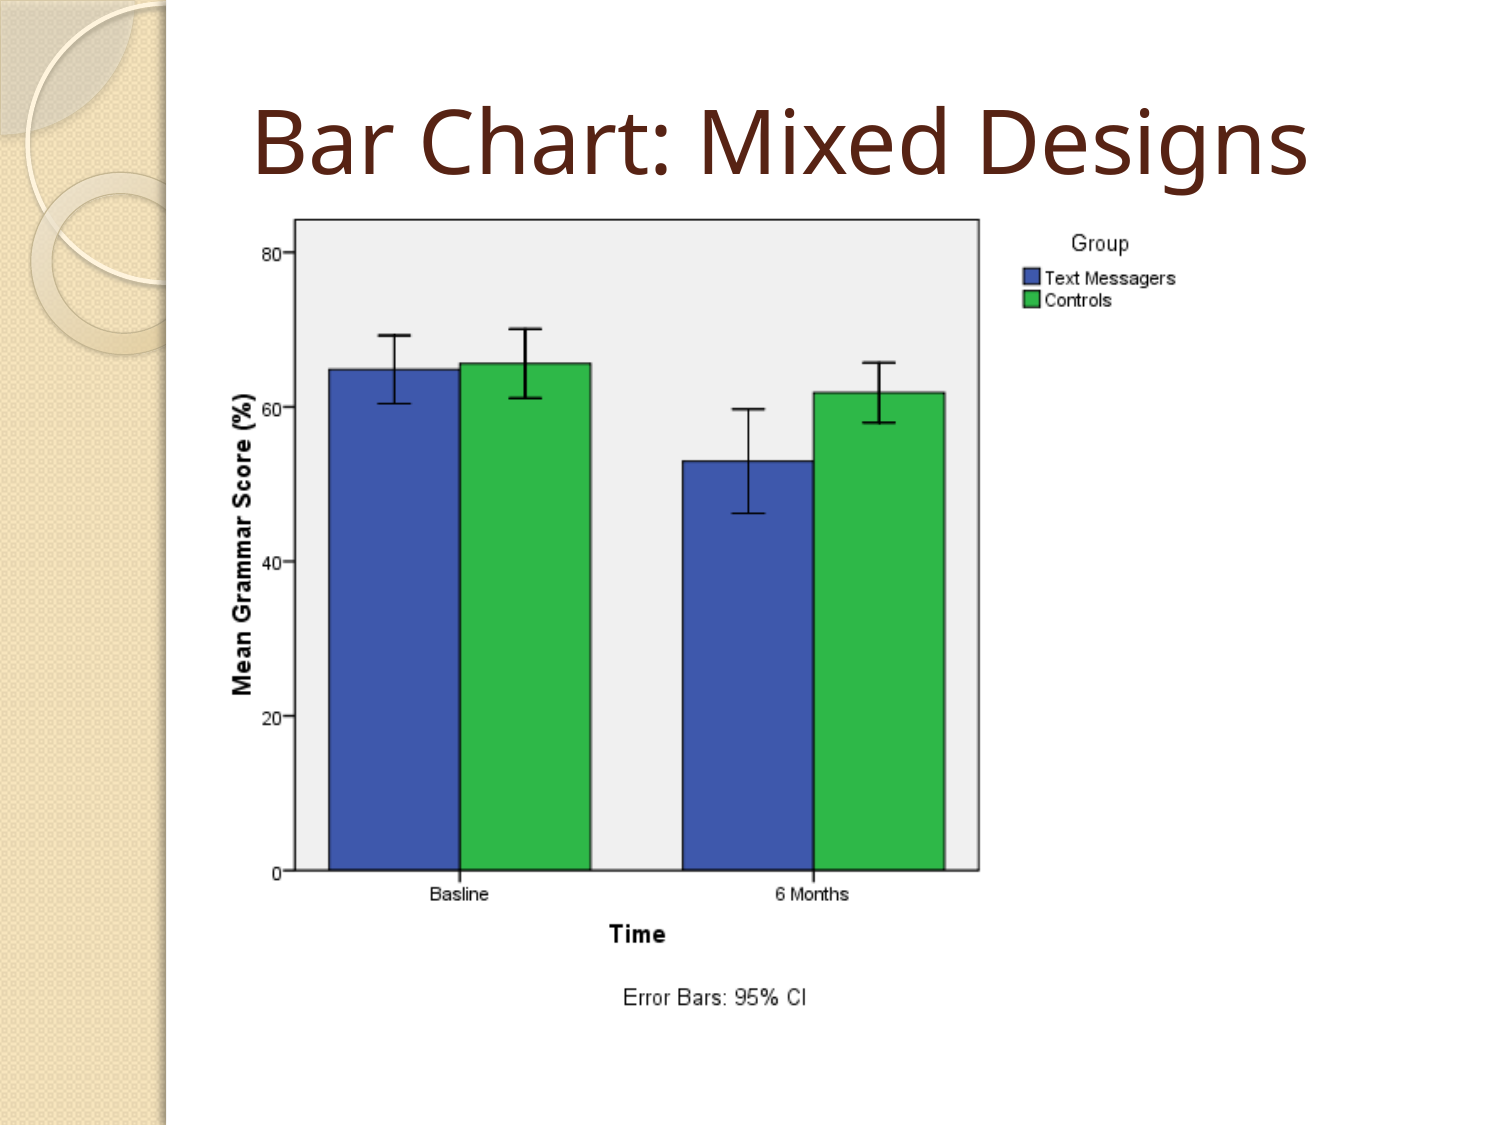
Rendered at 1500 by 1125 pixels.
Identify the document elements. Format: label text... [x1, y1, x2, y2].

picture [187, 198, 1243, 1046]
title Bar Chart: Mixed Designs [235, 45, 1466, 233]
